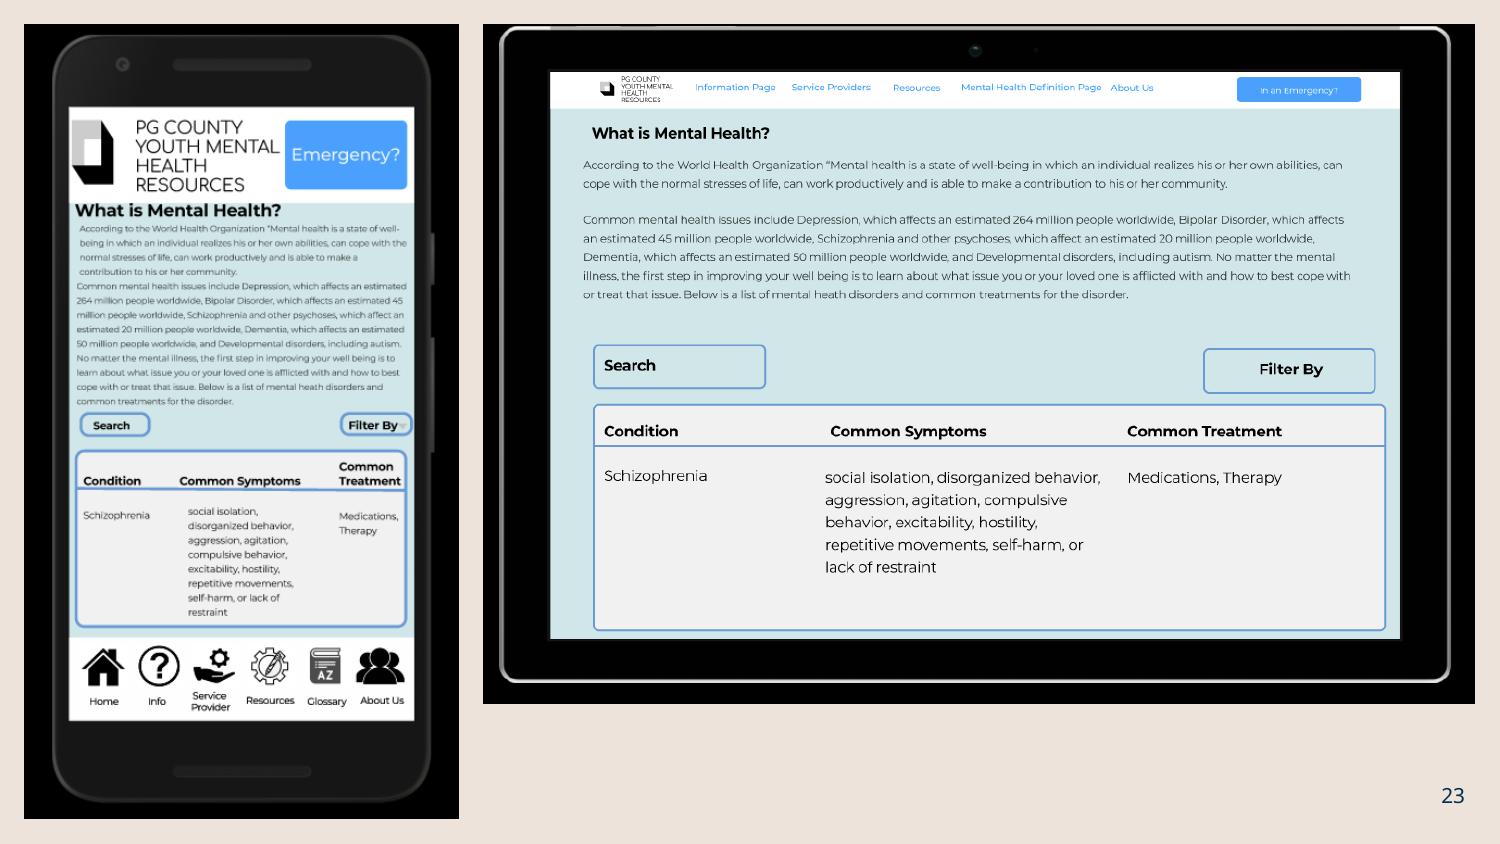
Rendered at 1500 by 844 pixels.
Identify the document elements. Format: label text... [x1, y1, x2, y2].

picture [483, 24, 1476, 704]
slide_number ‹#› [1389, 764, 1480, 830]
picture [24, 24, 459, 819]
